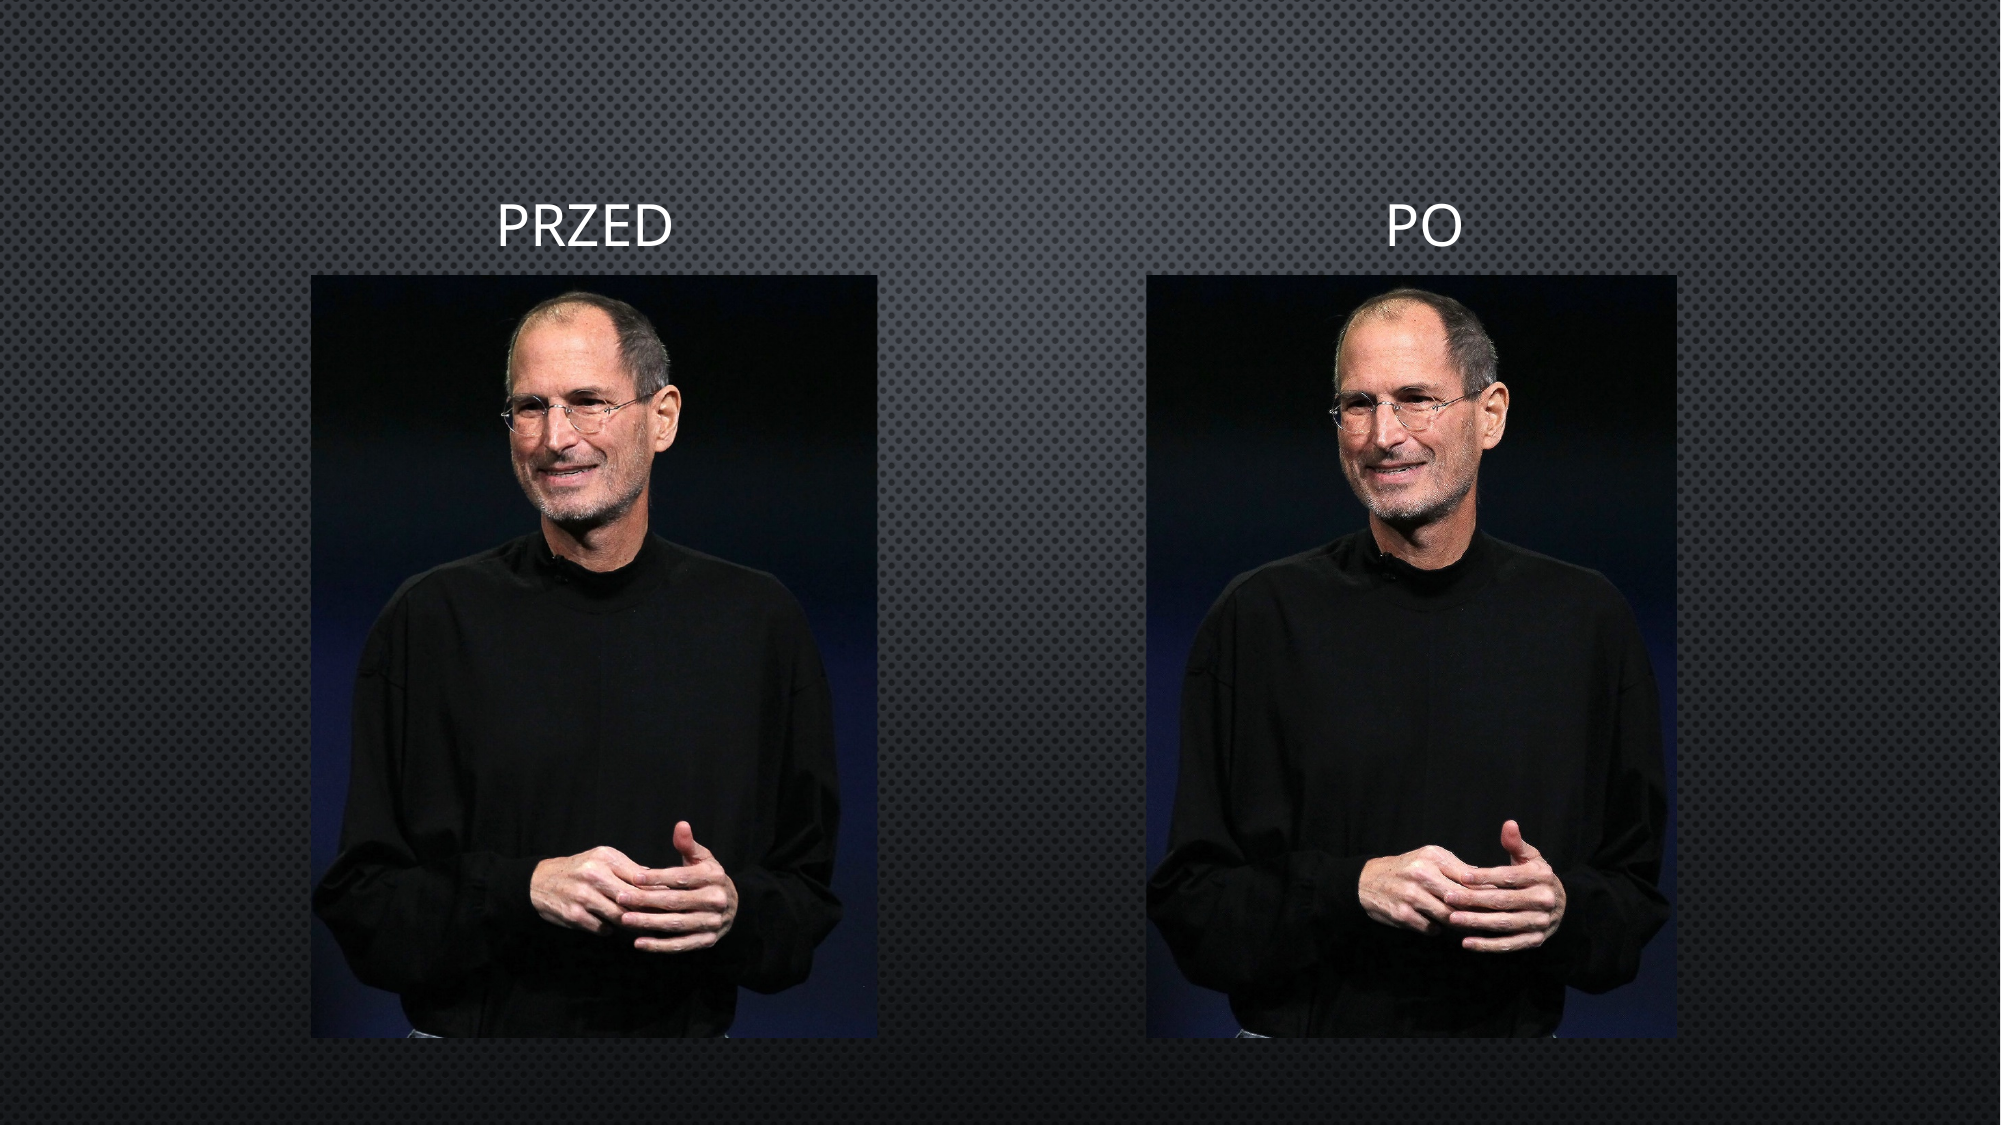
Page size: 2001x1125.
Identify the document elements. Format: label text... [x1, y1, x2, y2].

list po [1020, 144, 1830, 266]
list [310, 274, 878, 1039]
list Przed [180, 144, 990, 266]
picture [1145, 274, 1677, 1039]
